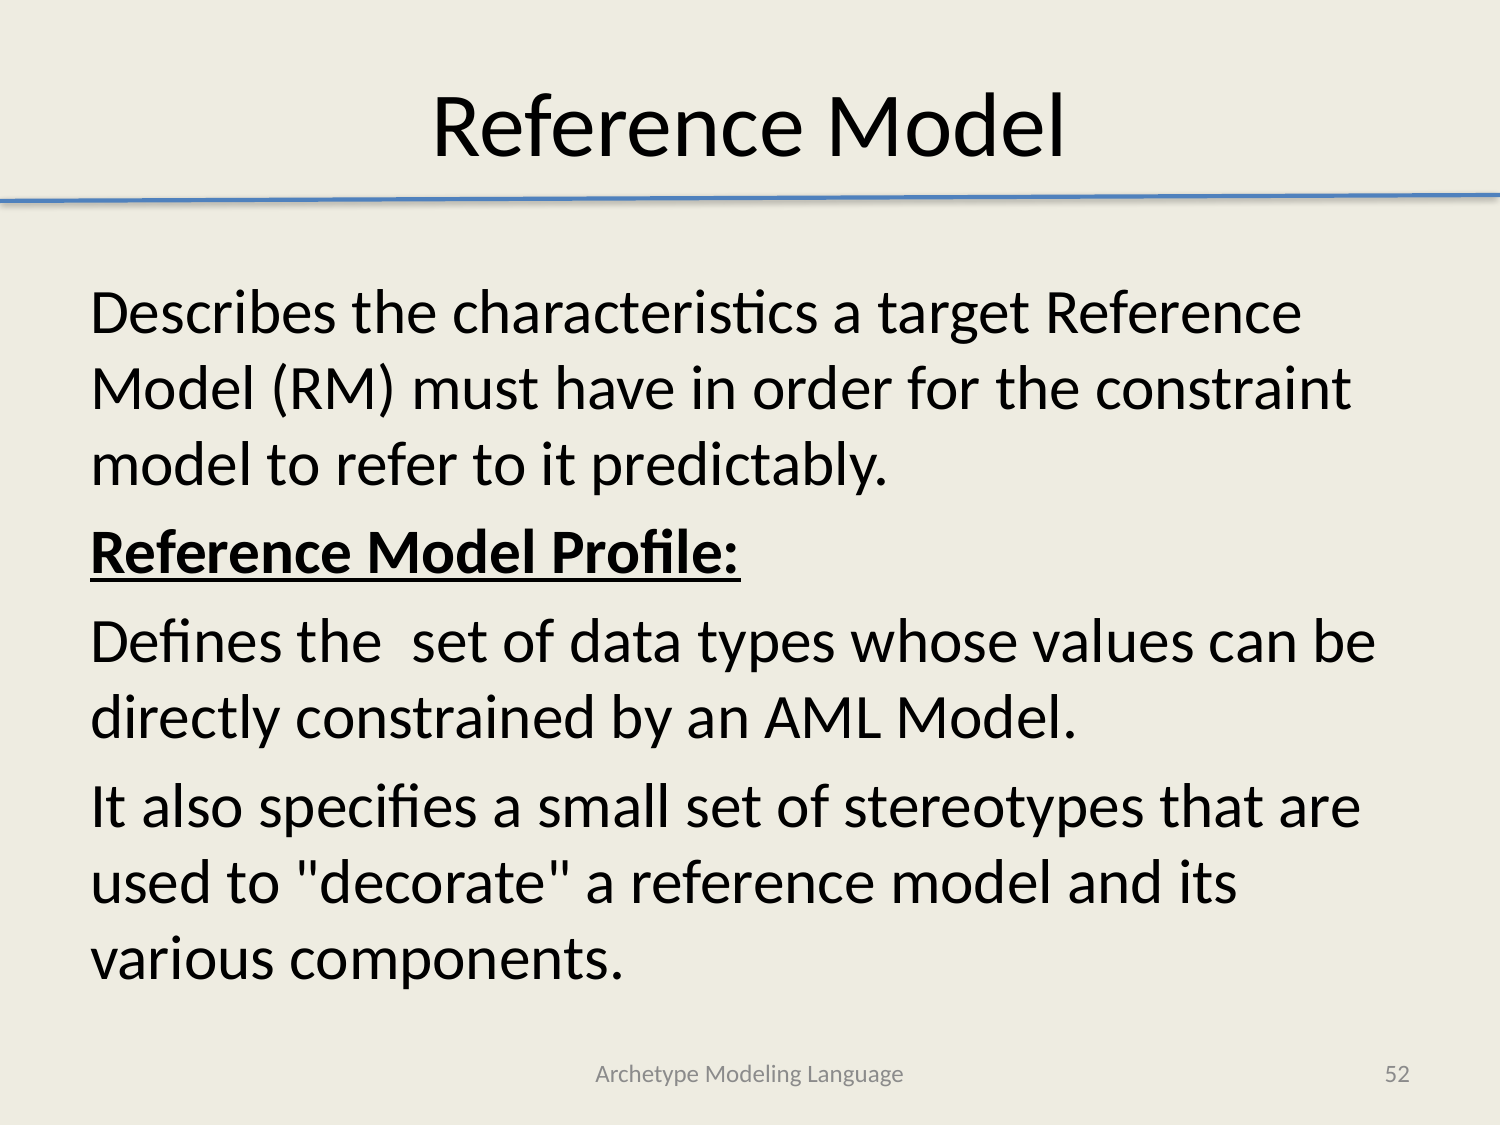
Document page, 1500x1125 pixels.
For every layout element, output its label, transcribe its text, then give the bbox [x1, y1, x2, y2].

title Reference Model [75, 45, 1425, 193]
slide_number 52 [1074, 1042, 1425, 1103]
footer Archetype Modeling Language [512, 1042, 988, 1103]
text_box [0, 194, 1500, 202]
list Describes the characteristics a target Reference Model (RM) must have in order for the constraint model to refer to it predictably. Reference Model Profile: Defines the set of data types whose values can be directly constrained by an AML Model. It also specifies a small set of stereotypes that are used to "decorate" a reference model and its various components. [75, 262, 1425, 1005]
